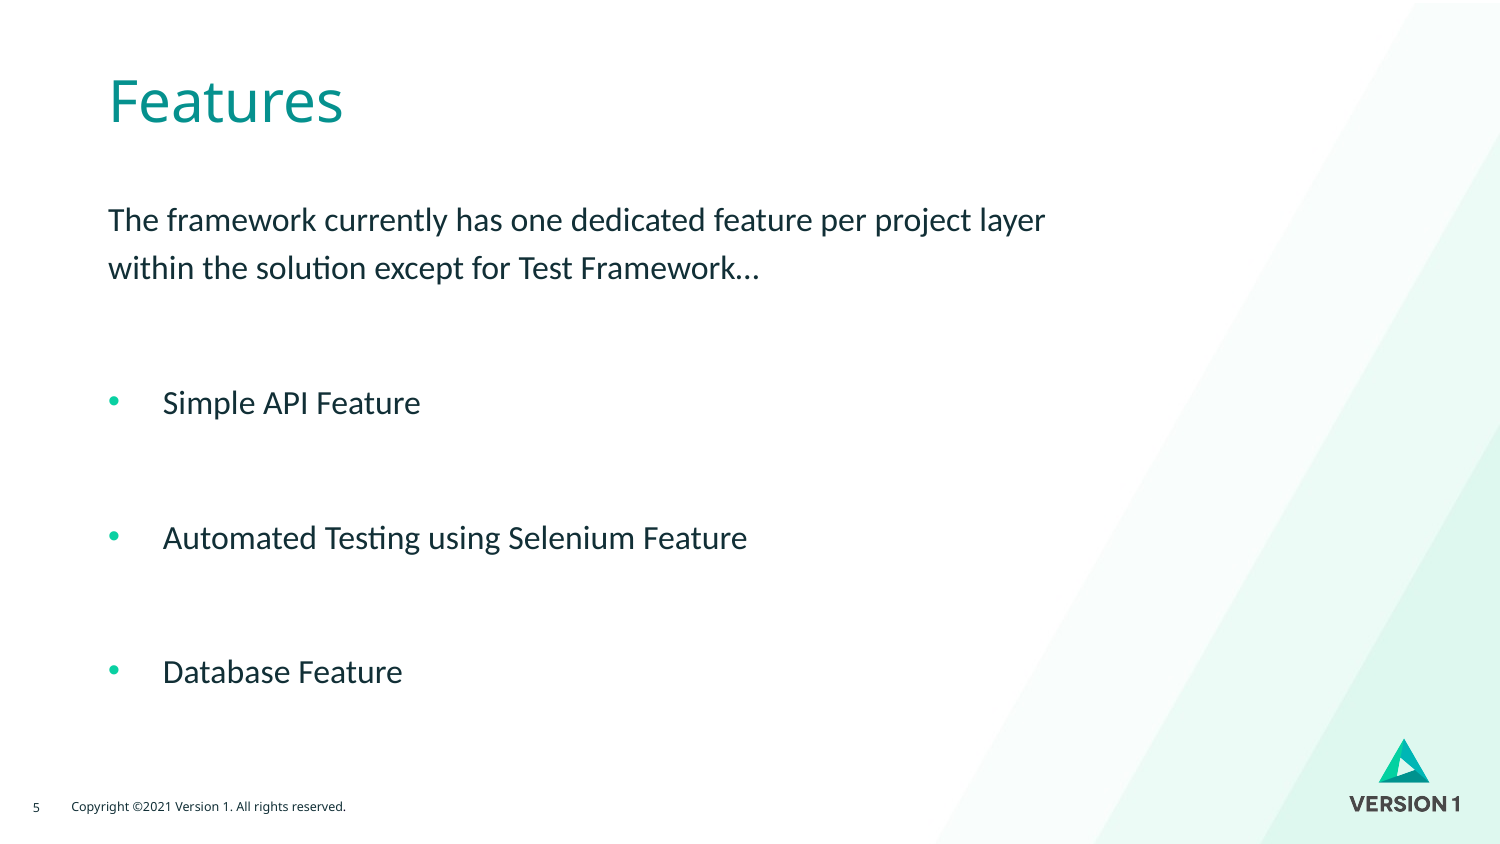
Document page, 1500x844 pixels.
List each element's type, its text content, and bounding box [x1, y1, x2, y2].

title Features [93, 56, 1128, 145]
list The framework currently has one dedicated feature per project layer within the solution except for Test Framework… Simple API Feature Automated Testing using Selenium Feature Database Feature [93, 182, 1128, 702]
picture [0, 3, 1500, 844]
